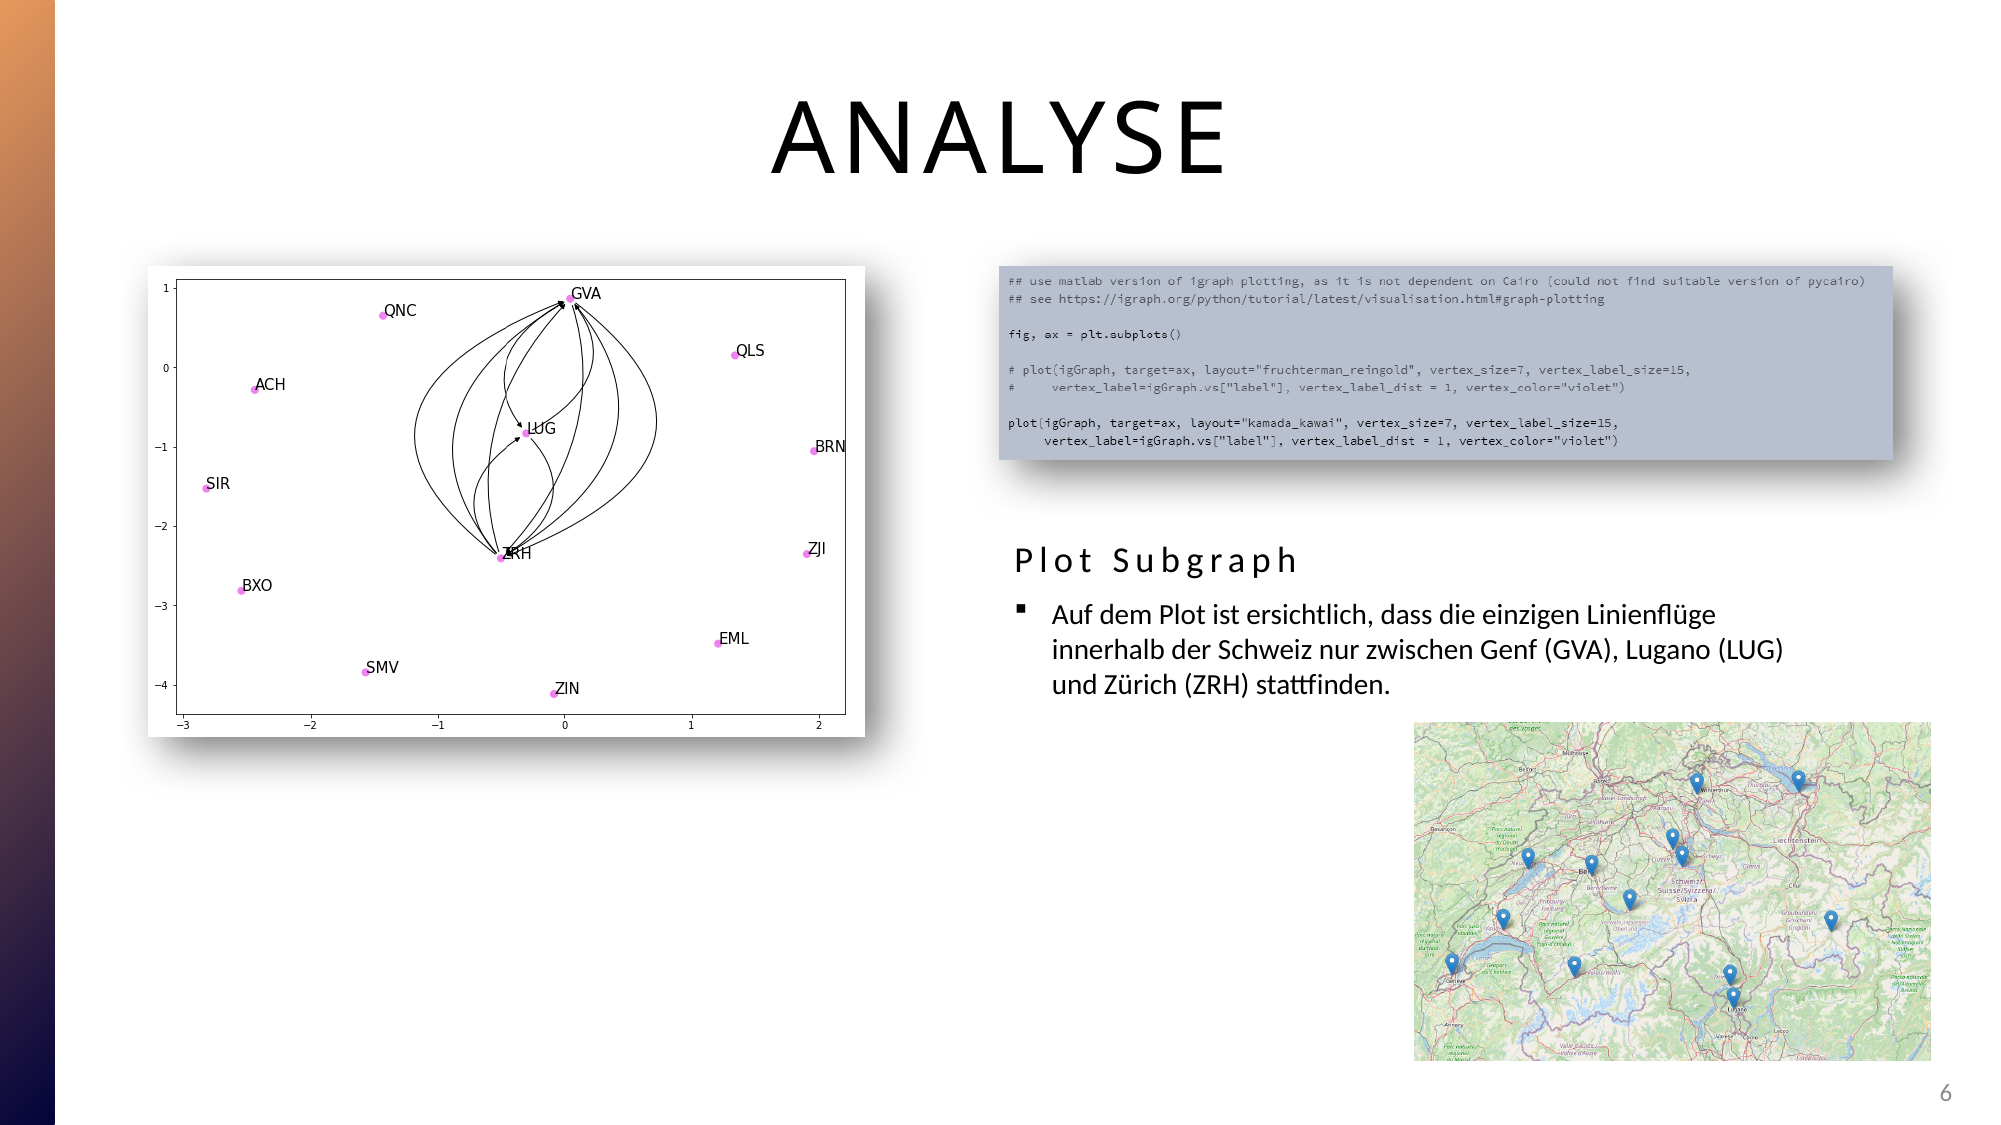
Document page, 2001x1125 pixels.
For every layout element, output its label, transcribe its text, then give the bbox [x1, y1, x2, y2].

picture [1414, 722, 1931, 1062]
list Plot Subgraph [999, 506, 1850, 587]
picture [148, 266, 865, 737]
title Analyse [97, 0, 1903, 267]
text_box [0, 0, 55, 1125]
slide_number 6 [1894, 1061, 1968, 1121]
picture [999, 266, 1893, 460]
list Auf dem Plot ist ersichtlich, dass die einzigen Linienflüge innerhalb der Schweiz nur zwischen Genf (GVA), Lugano (LUG) und Zürich (ZRH) stattfinden. [999, 587, 1850, 1125]
